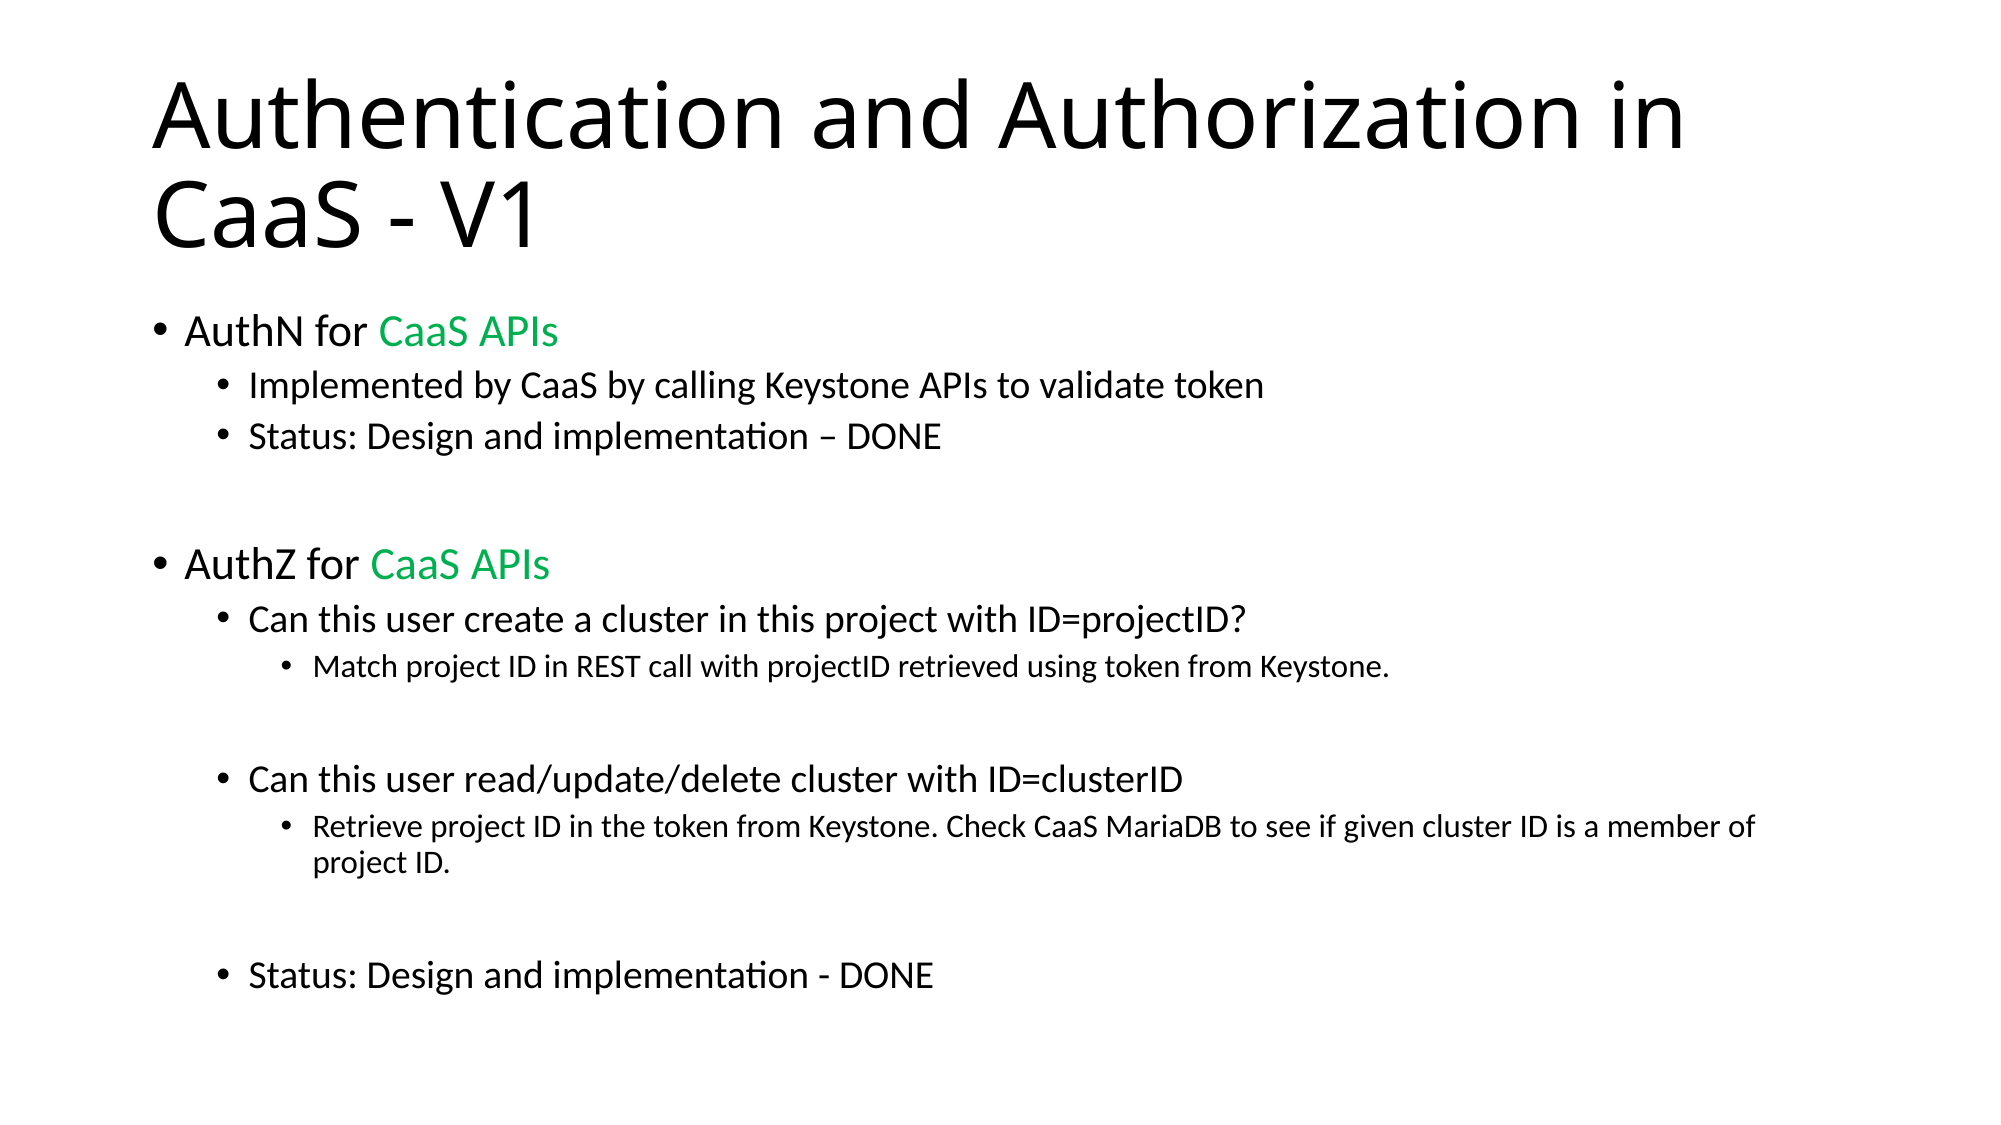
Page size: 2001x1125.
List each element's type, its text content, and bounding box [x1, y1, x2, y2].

list AuthN for CaaS APIs Implemented by CaaS by calling Keystone APIs to validate token Status: Design and implementation – DONE AuthZ for CaaS APIs Can this user create a cluster in this project with ID=projectID? Match project ID in REST call with projectID retrieved using token from Keystone. Can this user read/update/delete cluster with ID=clusterID Retrieve project ID in the token from Keystone. Check CaaS MariaDB to see if given cluster ID is a member of project ID. Status: Design and implementation - DONE [137, 299, 1863, 1014]
title Authentication and Authorization in CaaS - V1 [137, 59, 1863, 278]
